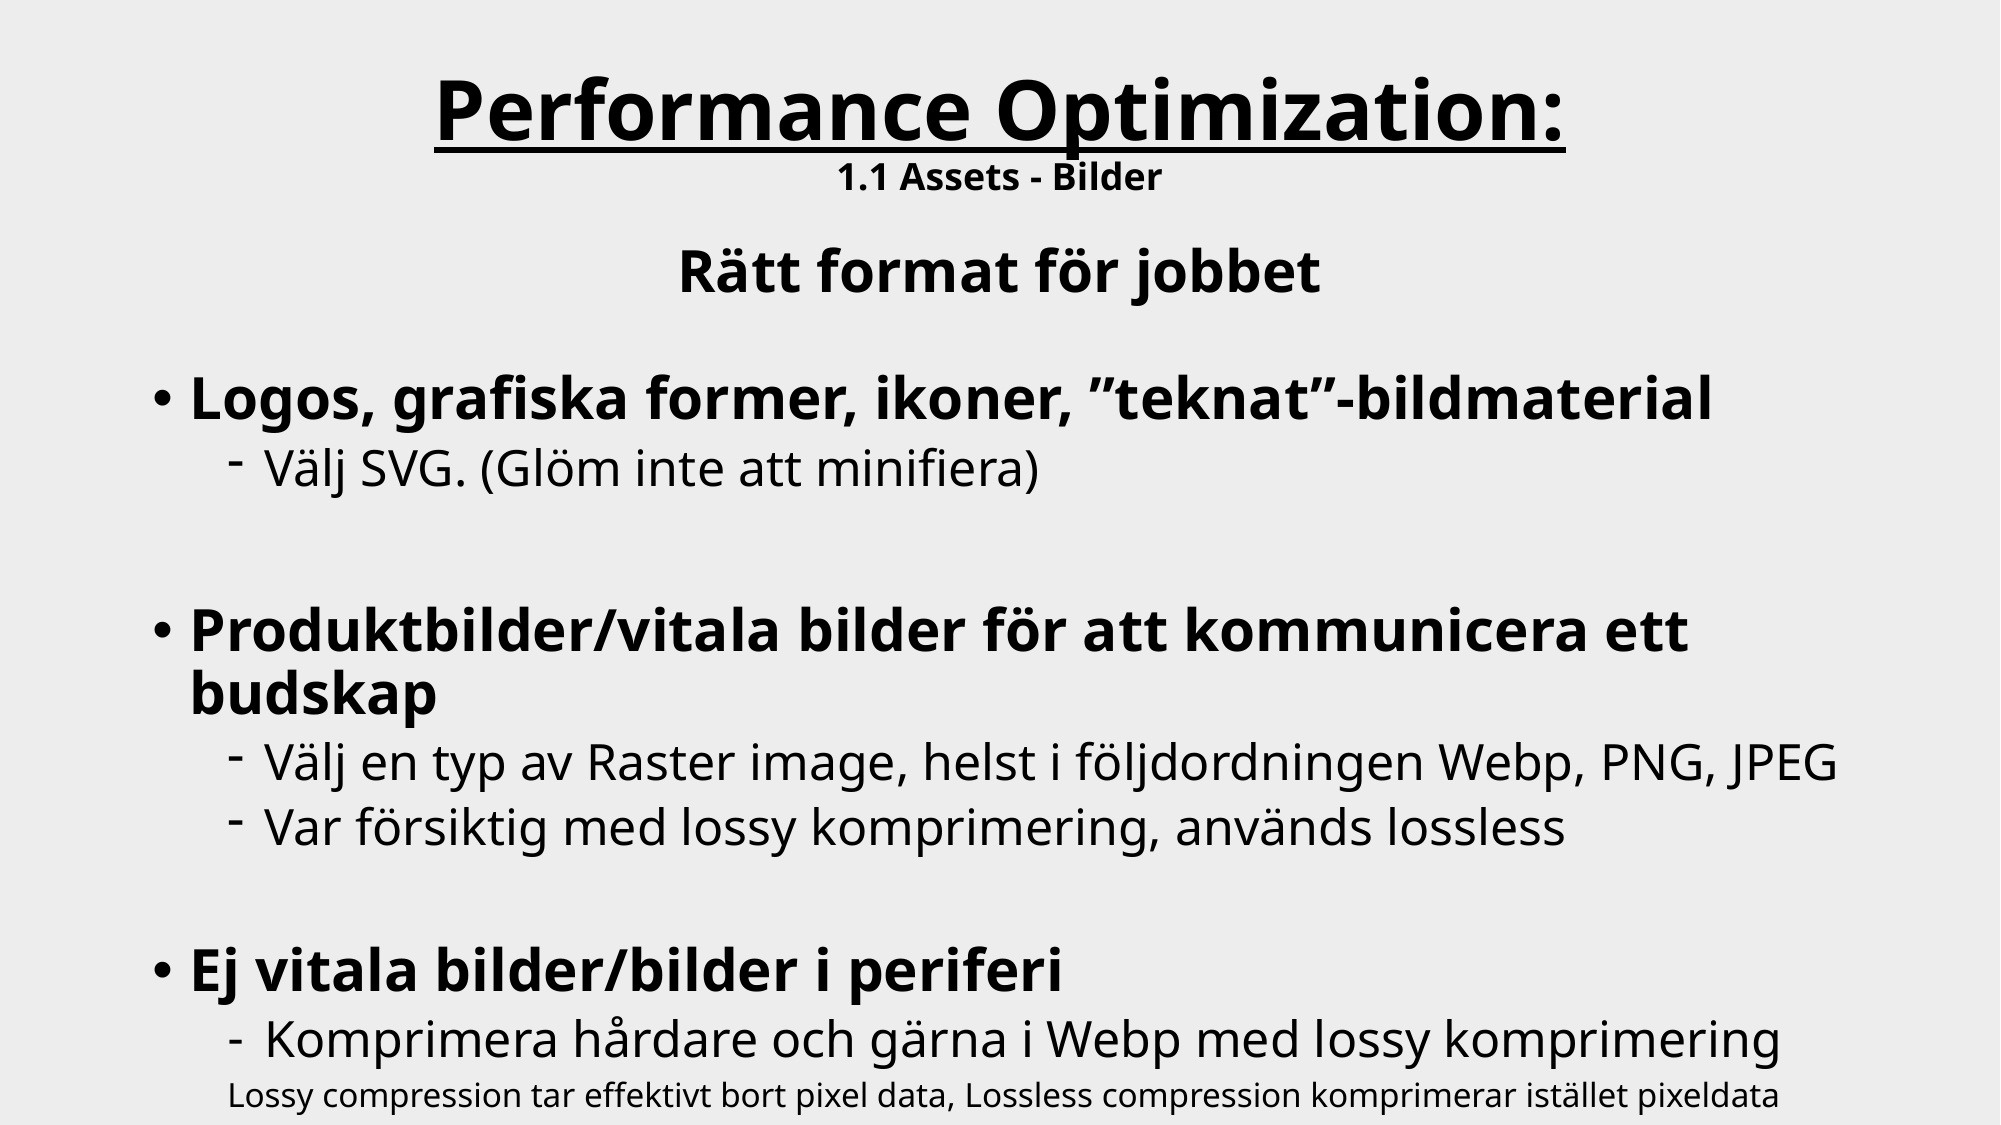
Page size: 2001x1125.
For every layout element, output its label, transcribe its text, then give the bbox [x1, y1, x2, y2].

list Rätt format för jobbet Logos, grafiska former, ikoner, ”teknat”-bildmaterial Välj SVG. (Glöm inte att minifiera) Produktbilder/vitala bilder för att kommunicera ett budskap Välj en typ av Raster image, helst i följdordningen Webp, PNG, JPEG Var försiktig med lossy komprimering, används lossless Ej vitala bilder/bilder i periferi Komprimera hårdare och gärna i Webp med lossy komprimering Lossy compression tar effektivt bort pixel data, Lossless compression komprimerar istället pixeldata [137, 235, 1863, 1078]
title Performance Optimization: 1.1 Assets - Bilder [281, 47, 1718, 221]
